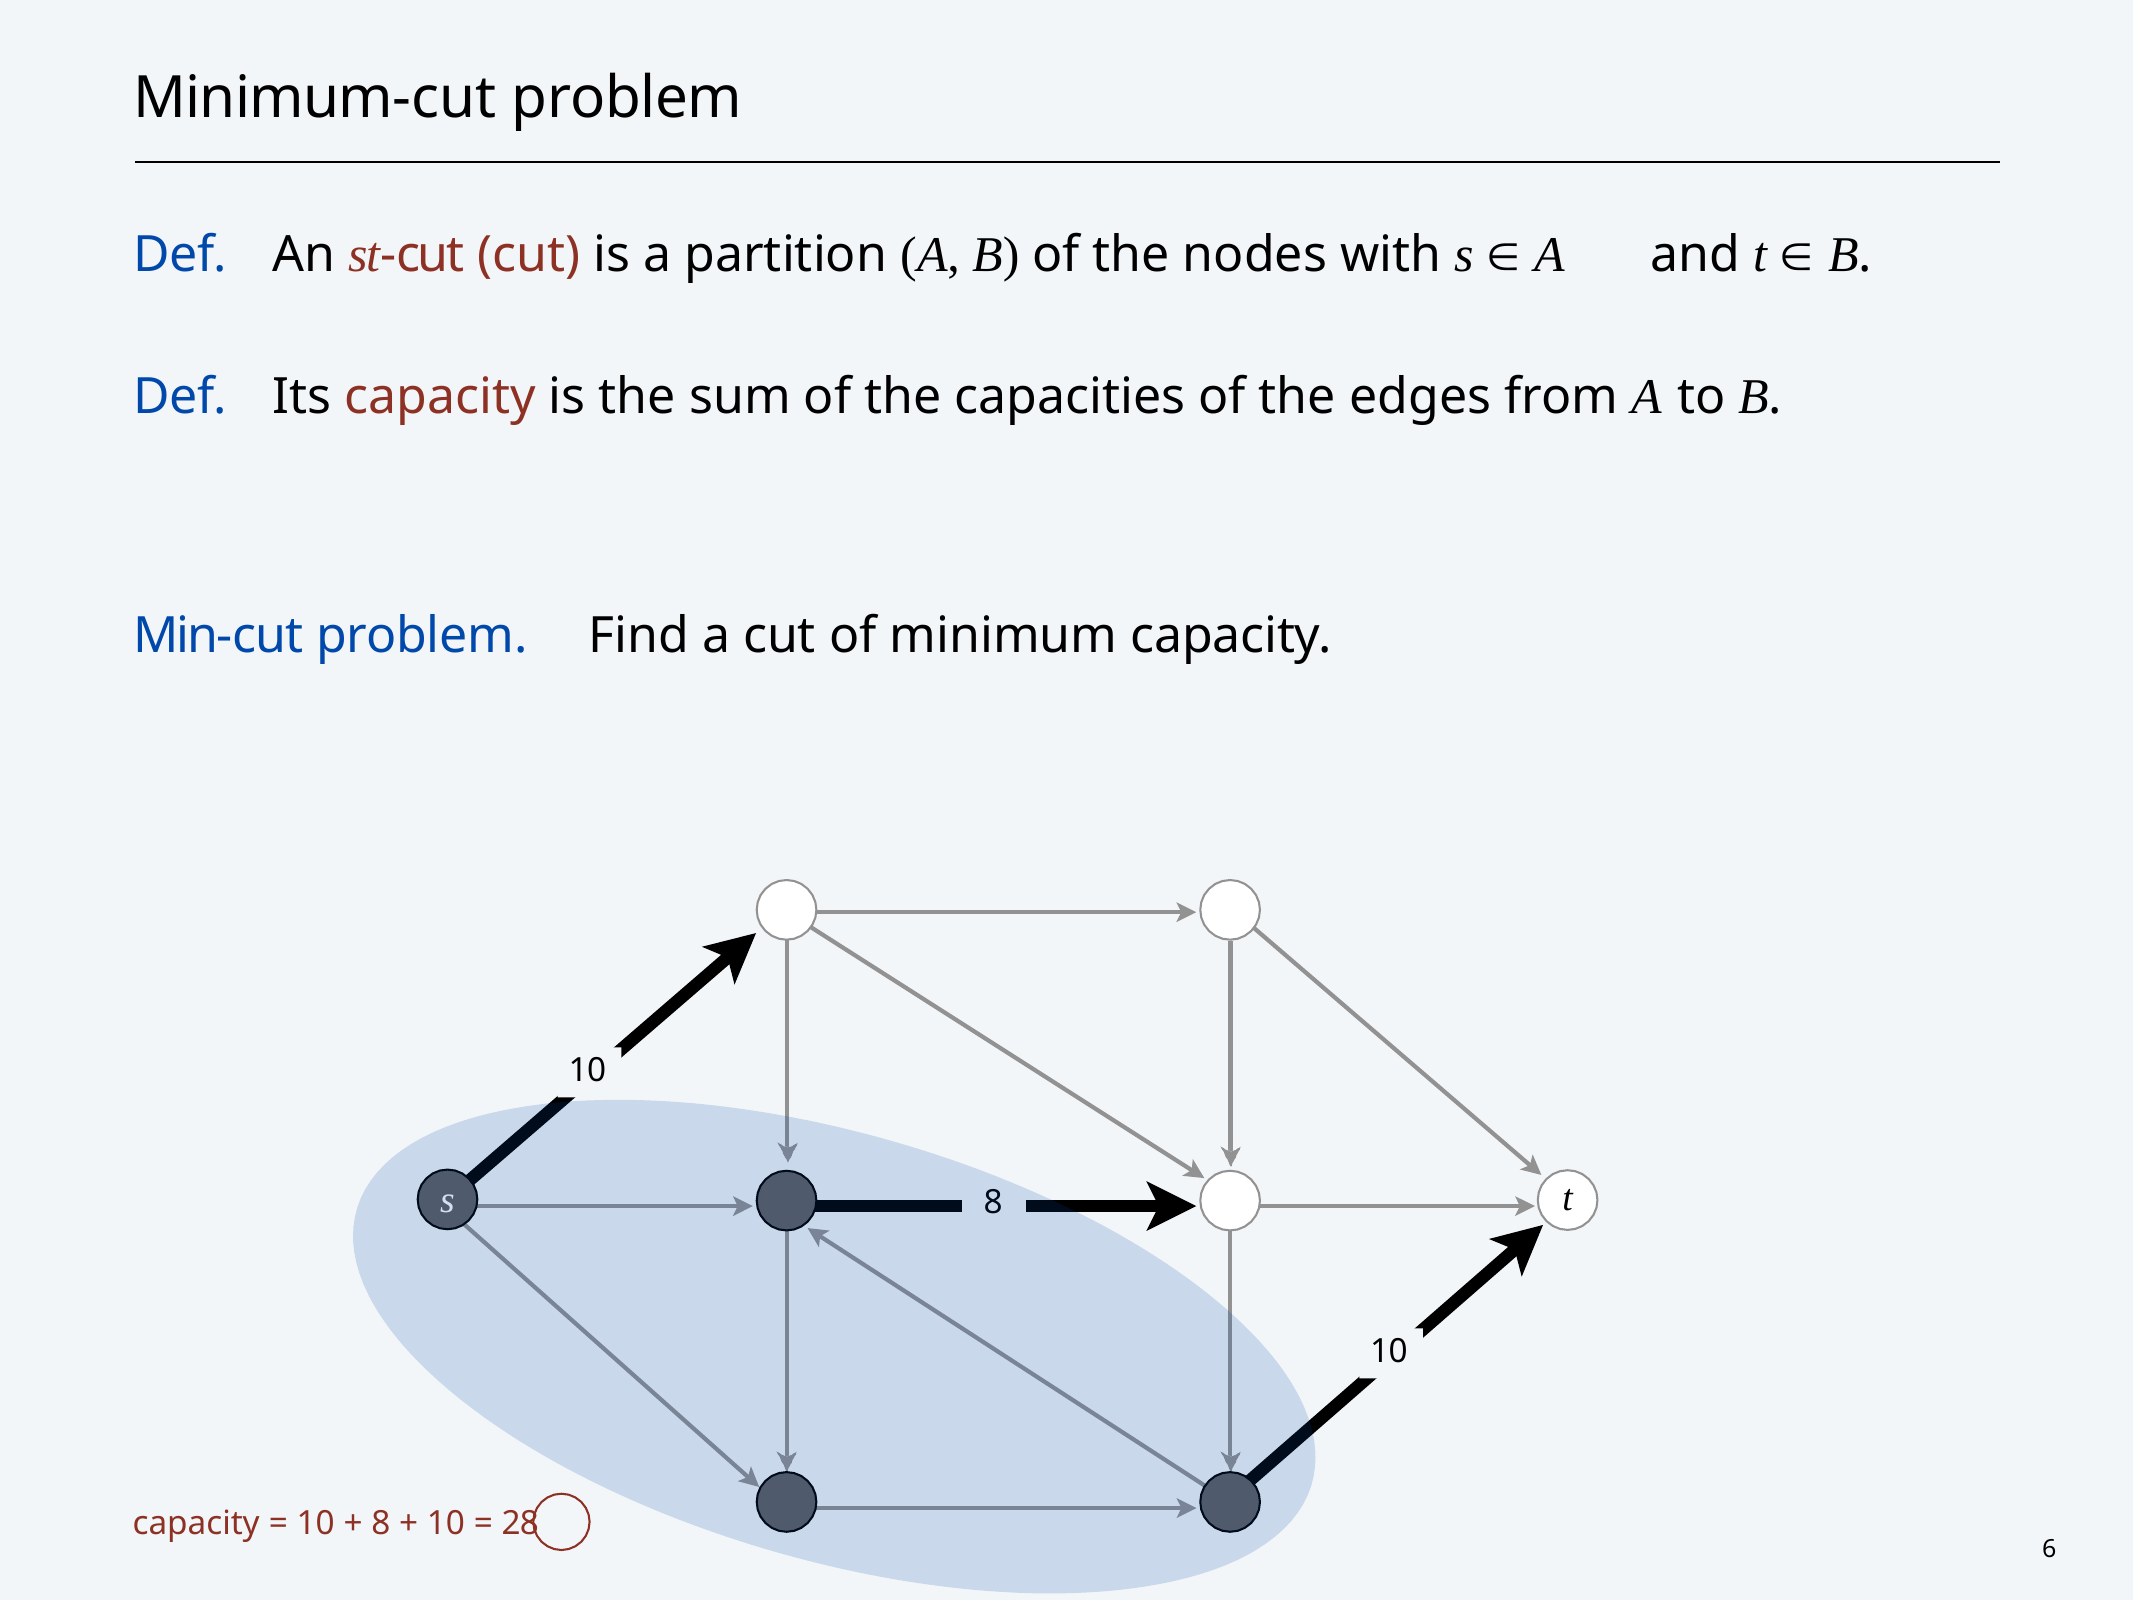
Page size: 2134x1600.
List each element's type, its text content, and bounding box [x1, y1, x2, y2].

slide_number 6 [2027, 1532, 2075, 1600]
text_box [352, 1099, 1316, 1594]
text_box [416, 897, 750, 1098]
text_box capacity = 10 + 8 + 10 = 28 [130, 1499, 347, 1542]
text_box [755, 878, 1599, 1232]
title Minimum-cut problem [131, 57, 1078, 327]
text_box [1319, 1240, 1544, 1533]
